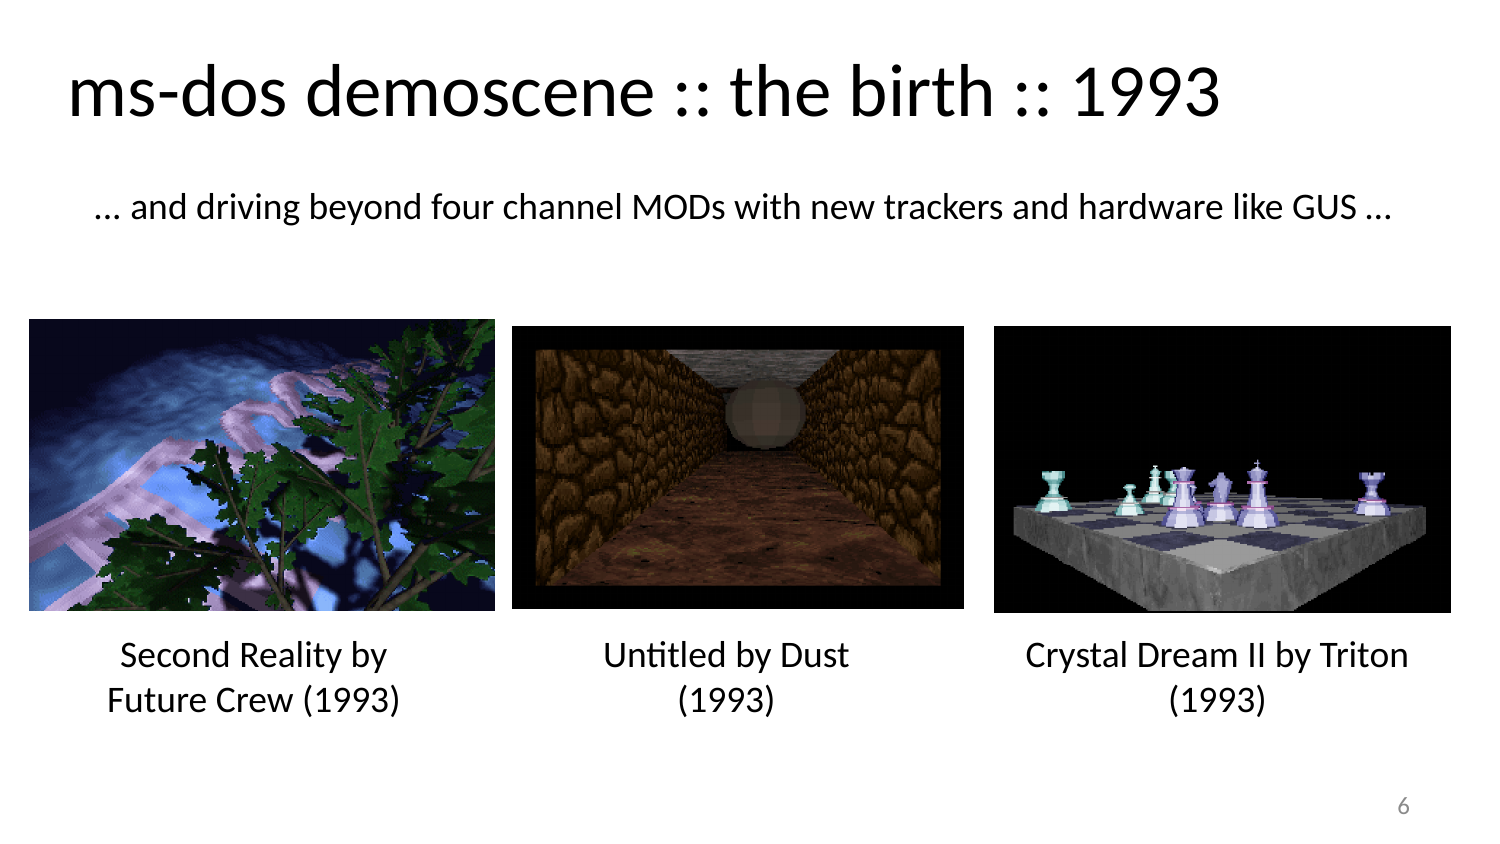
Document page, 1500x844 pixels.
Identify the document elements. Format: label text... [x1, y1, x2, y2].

text_box Crystal Dream II by Triton (1993) [991, 622, 1444, 728]
text_box Second Reality by Future Crew (1993) [64, 622, 443, 728]
slide_number 6 [1074, 782, 1425, 827]
text_box Untitled by Dust (1993) [537, 622, 916, 728]
picture [29, 319, 495, 612]
text_box ... and driving beyond four channel MODs with new trackers and hardware like GUS … [75, 174, 1412, 257]
picture [994, 327, 1450, 612]
text_box ms-dos demoscene :: the birth :: 1993 [53, 33, 1402, 147]
picture [513, 327, 963, 609]
